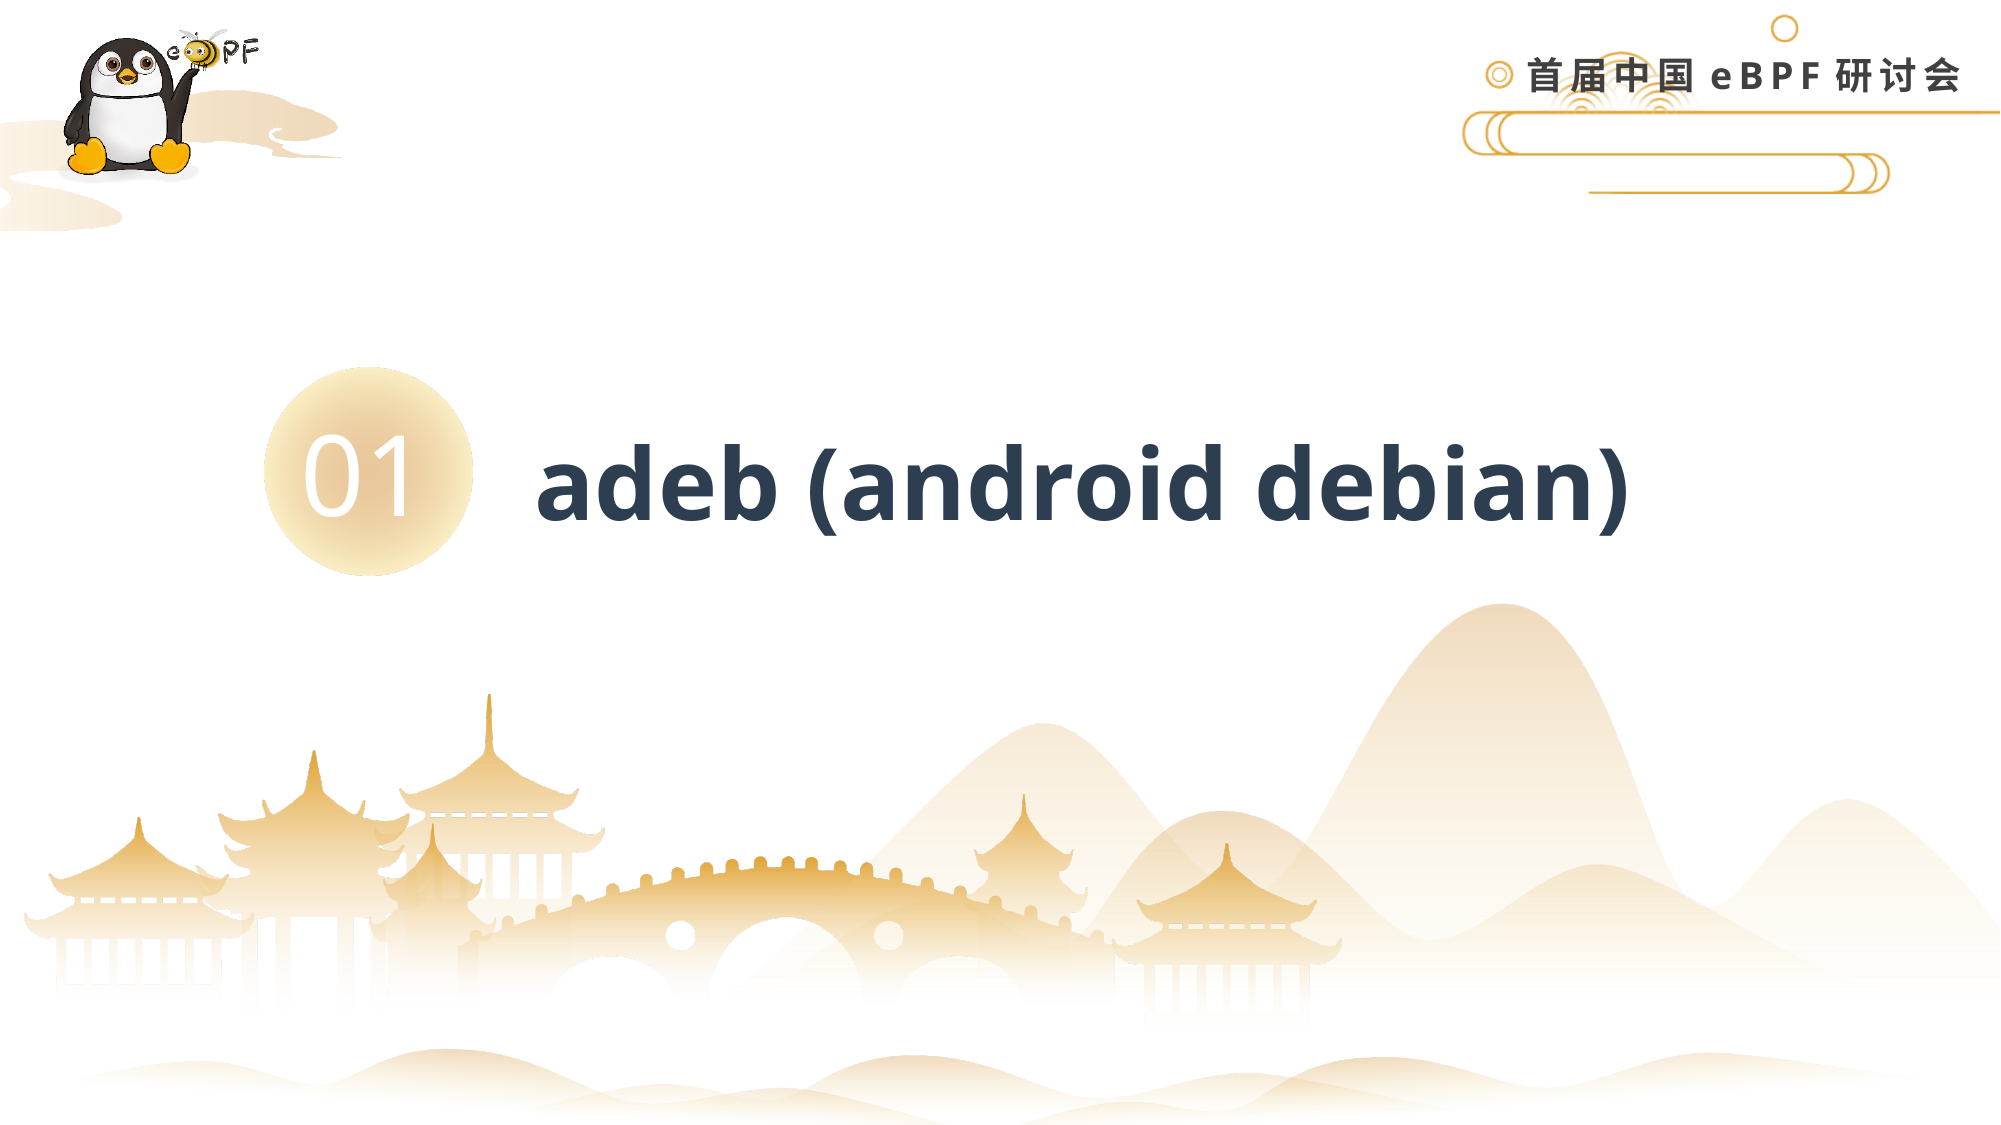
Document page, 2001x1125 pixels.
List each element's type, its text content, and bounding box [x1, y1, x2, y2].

text_box adeb (android debian) [519, 413, 1791, 548]
picture [22, 603, 2000, 1125]
picture [1428, 0, 2000, 210]
picture [0, 0, 555, 268]
picture [264, 367, 473, 576]
